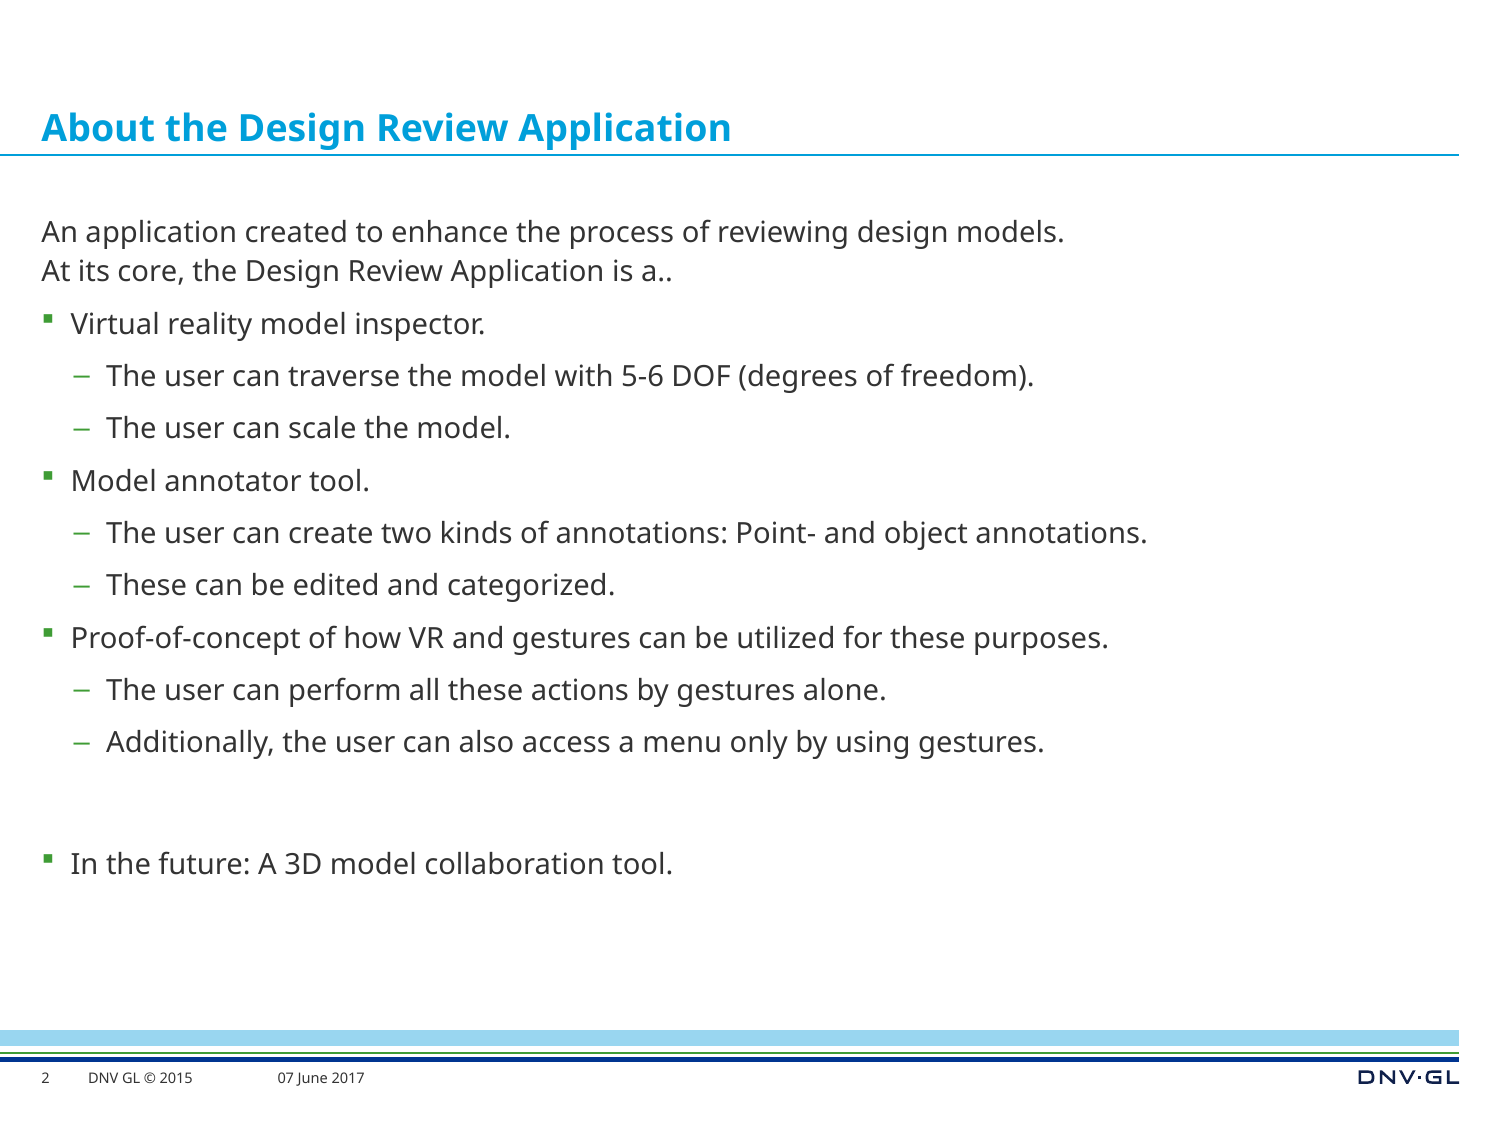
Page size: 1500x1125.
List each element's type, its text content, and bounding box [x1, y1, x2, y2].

slide_number 2 [41, 1069, 81, 1099]
title About the Design Review Application [41, 39, 1459, 150]
list An application created to enhance the process of reviewing design models. At its core, the Design Review Application is a.. Virtual reality model inspector. The user can traverse the model with 5-6 DOF (degrees of freedom). The user can scale the model. Model annotator tool. The user can create two kinds of annotations: Point- and object annotations. These can be edited and categorized. Proof-of-concept of how VR and gestures can be utilized for these purposes. The user can perform all these actions by gestures alone. Additionally, the user can also access a menu only by using gestures. In the future: A 3D model collaboration tool. [41, 208, 1459, 983]
